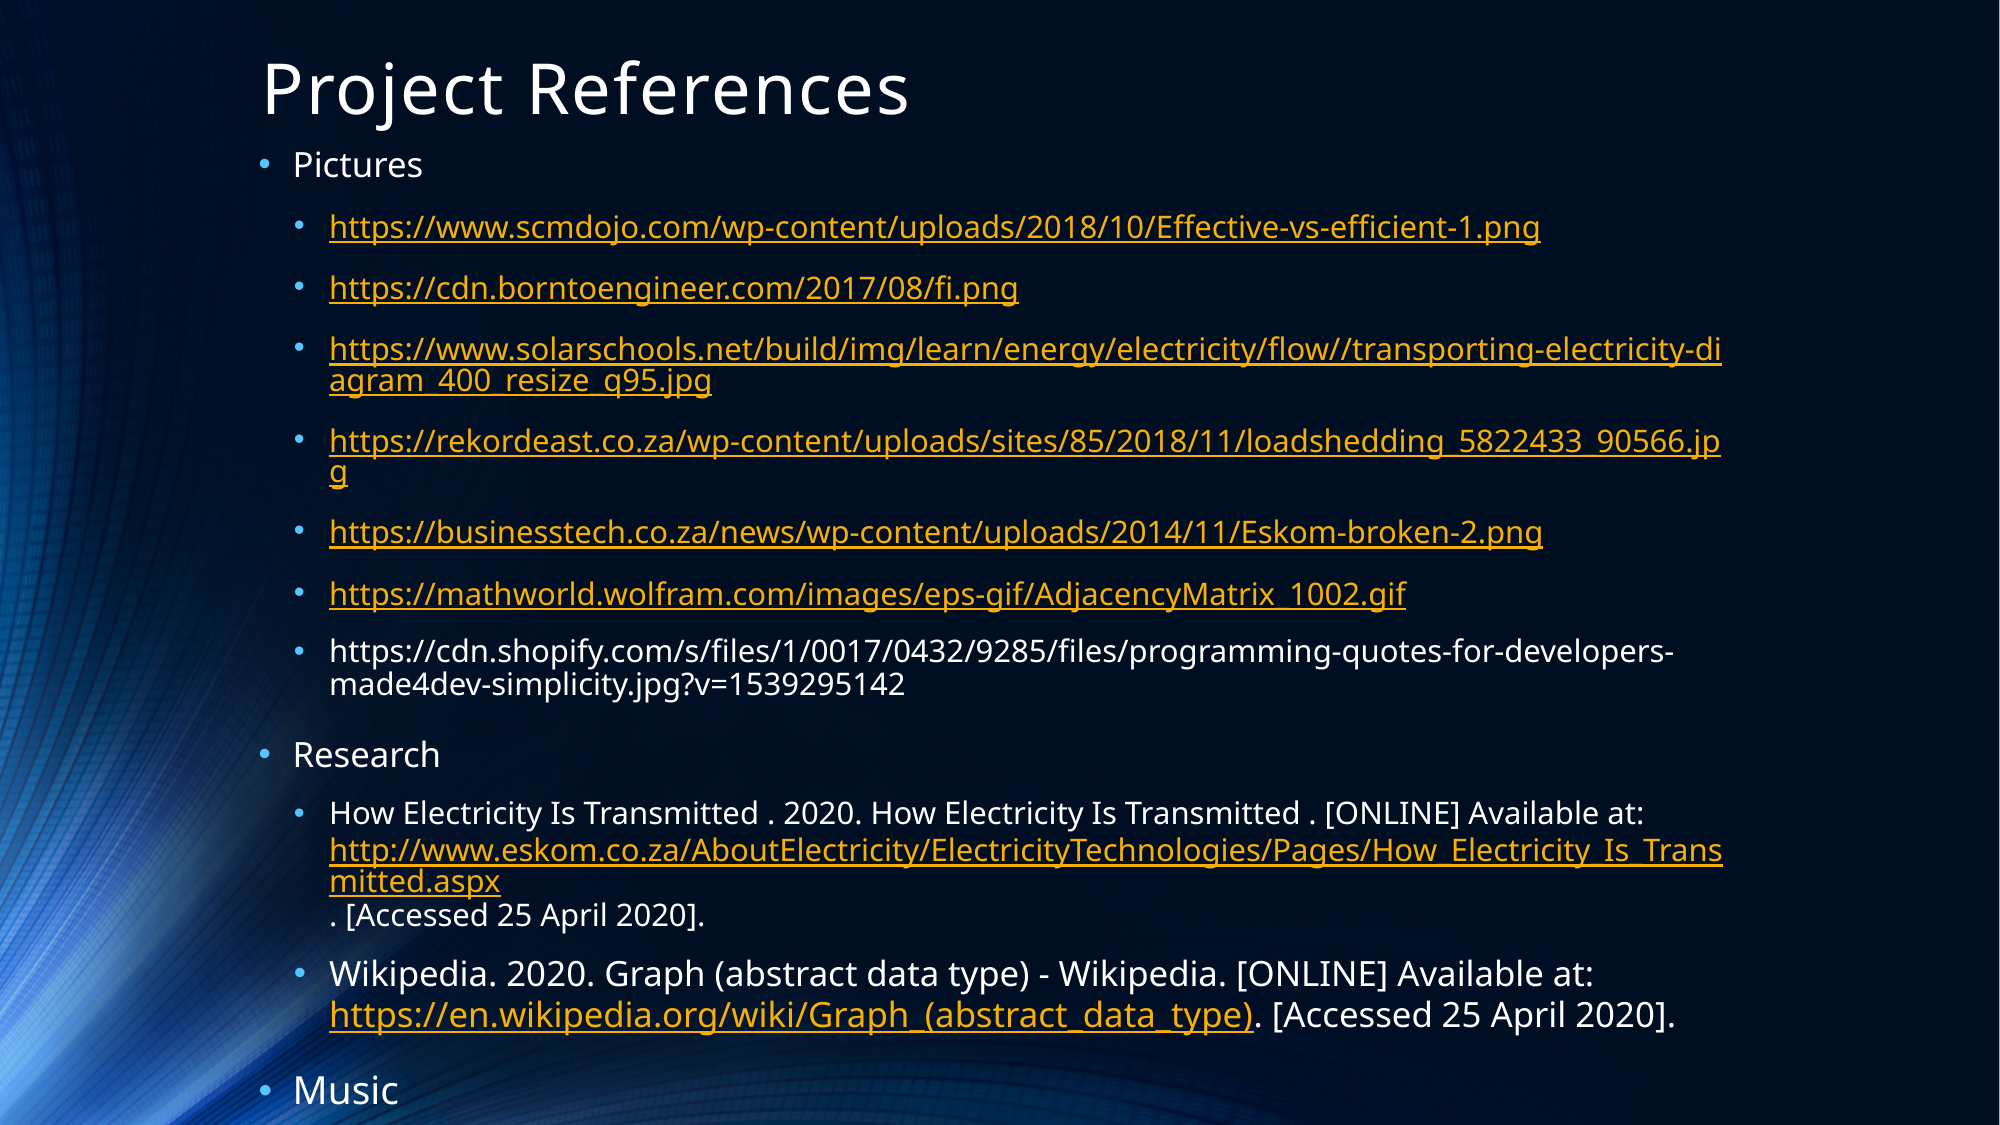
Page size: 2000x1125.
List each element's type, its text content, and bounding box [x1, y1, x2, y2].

title Project References [246, 46, 1747, 138]
picture [0, 0, 2000, 1125]
list Pictures https://www.scmdojo.com/wp-content/uploads/2018/10/Effective-vs-efficient-1.png https://cdn.borntoengineer.com/2017/08/fi.png https://www.solarschools.net/build/img/learn/energy/electricity/flow//transporting-electricity-diagram_400_resize_q95.jpg https://rekordeast.co.za/wp-content/uploads/sites/85/2018/11/loadshedding_5822433_90566.jpg https://businesstech.co.za/news/wp-content/uploads/2014/11/Eskom-broken-2.png https://mathworld.wolfram.com/images/eps-gif/AdjacencyMatrix_1002.gif https://cdn.shopify.com/s/files/1/0017/0432/9285/files/programming-quotes-for-developers-made4dev-simplicity.jpg?v=1539295142 Research How Electricity Is Transmitted . 2020. How Electricity Is Transmitted . [ONLINE] Available at: http://www.eskom.co.za/AboutElectricity/ElectricityTechnologies/Pages/How_Electricity_Is_Transmitted.aspx. [Accessed 25 April 2020]. Wikipedia. 2020. Graph (abstract data type) - Wikipedia. [ONLINE] Available at: https://en.wikipedia.org/wiki/Graph_(abstract_data_type). [Accessed 25 April 2020]. Music https://www.youtube.com/watch?v=Dle2KWu4hu4 [243, 139, 1747, 1094]
